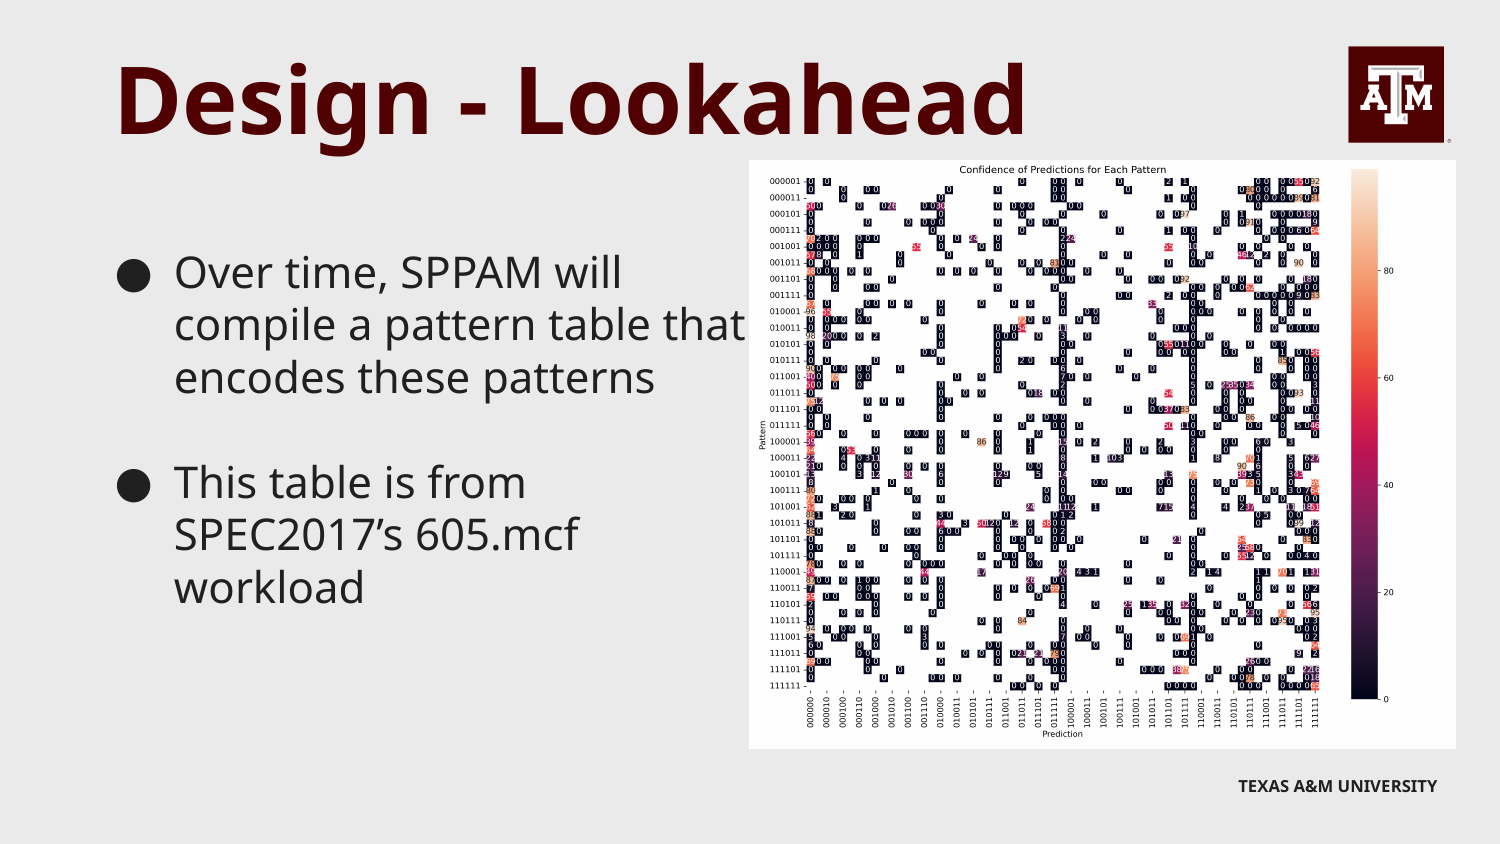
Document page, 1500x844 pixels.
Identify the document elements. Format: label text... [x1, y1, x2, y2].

text_box Over time, SPPAM will compile a pattern table that encodes these patterns This table is from SPEC2017’s 605.mcf workload [83, 177, 743, 733]
title Design - Lookahead [102, 35, 1397, 161]
picture [748, 27, 1463, 750]
